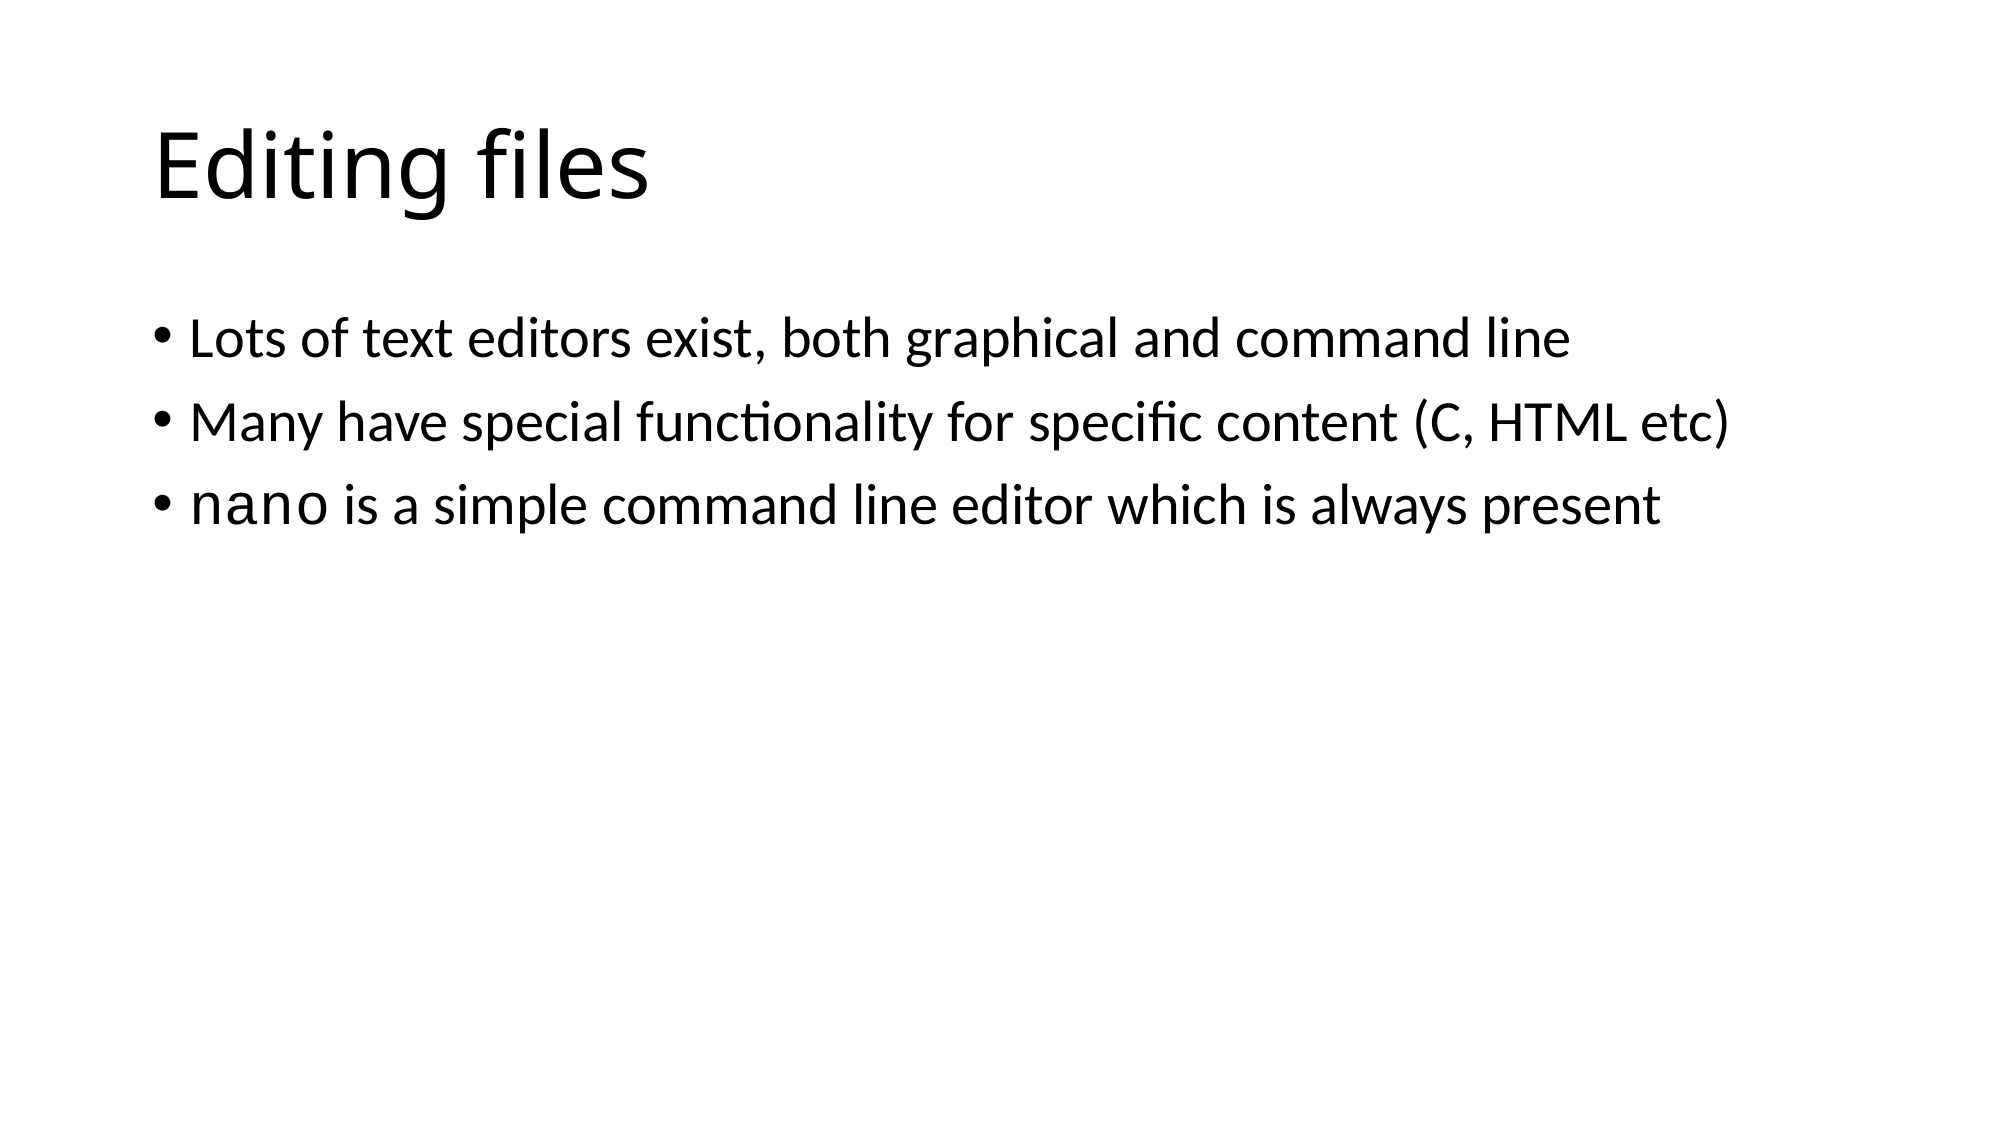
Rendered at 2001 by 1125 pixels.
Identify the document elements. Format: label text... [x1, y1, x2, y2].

list Lots of text editors exist, both graphical and command line Many have special functionality for specific content (C, HTML etc) nano is a simple command line editor which is always present [137, 299, 1863, 1014]
title Editing files [137, 59, 1863, 278]
